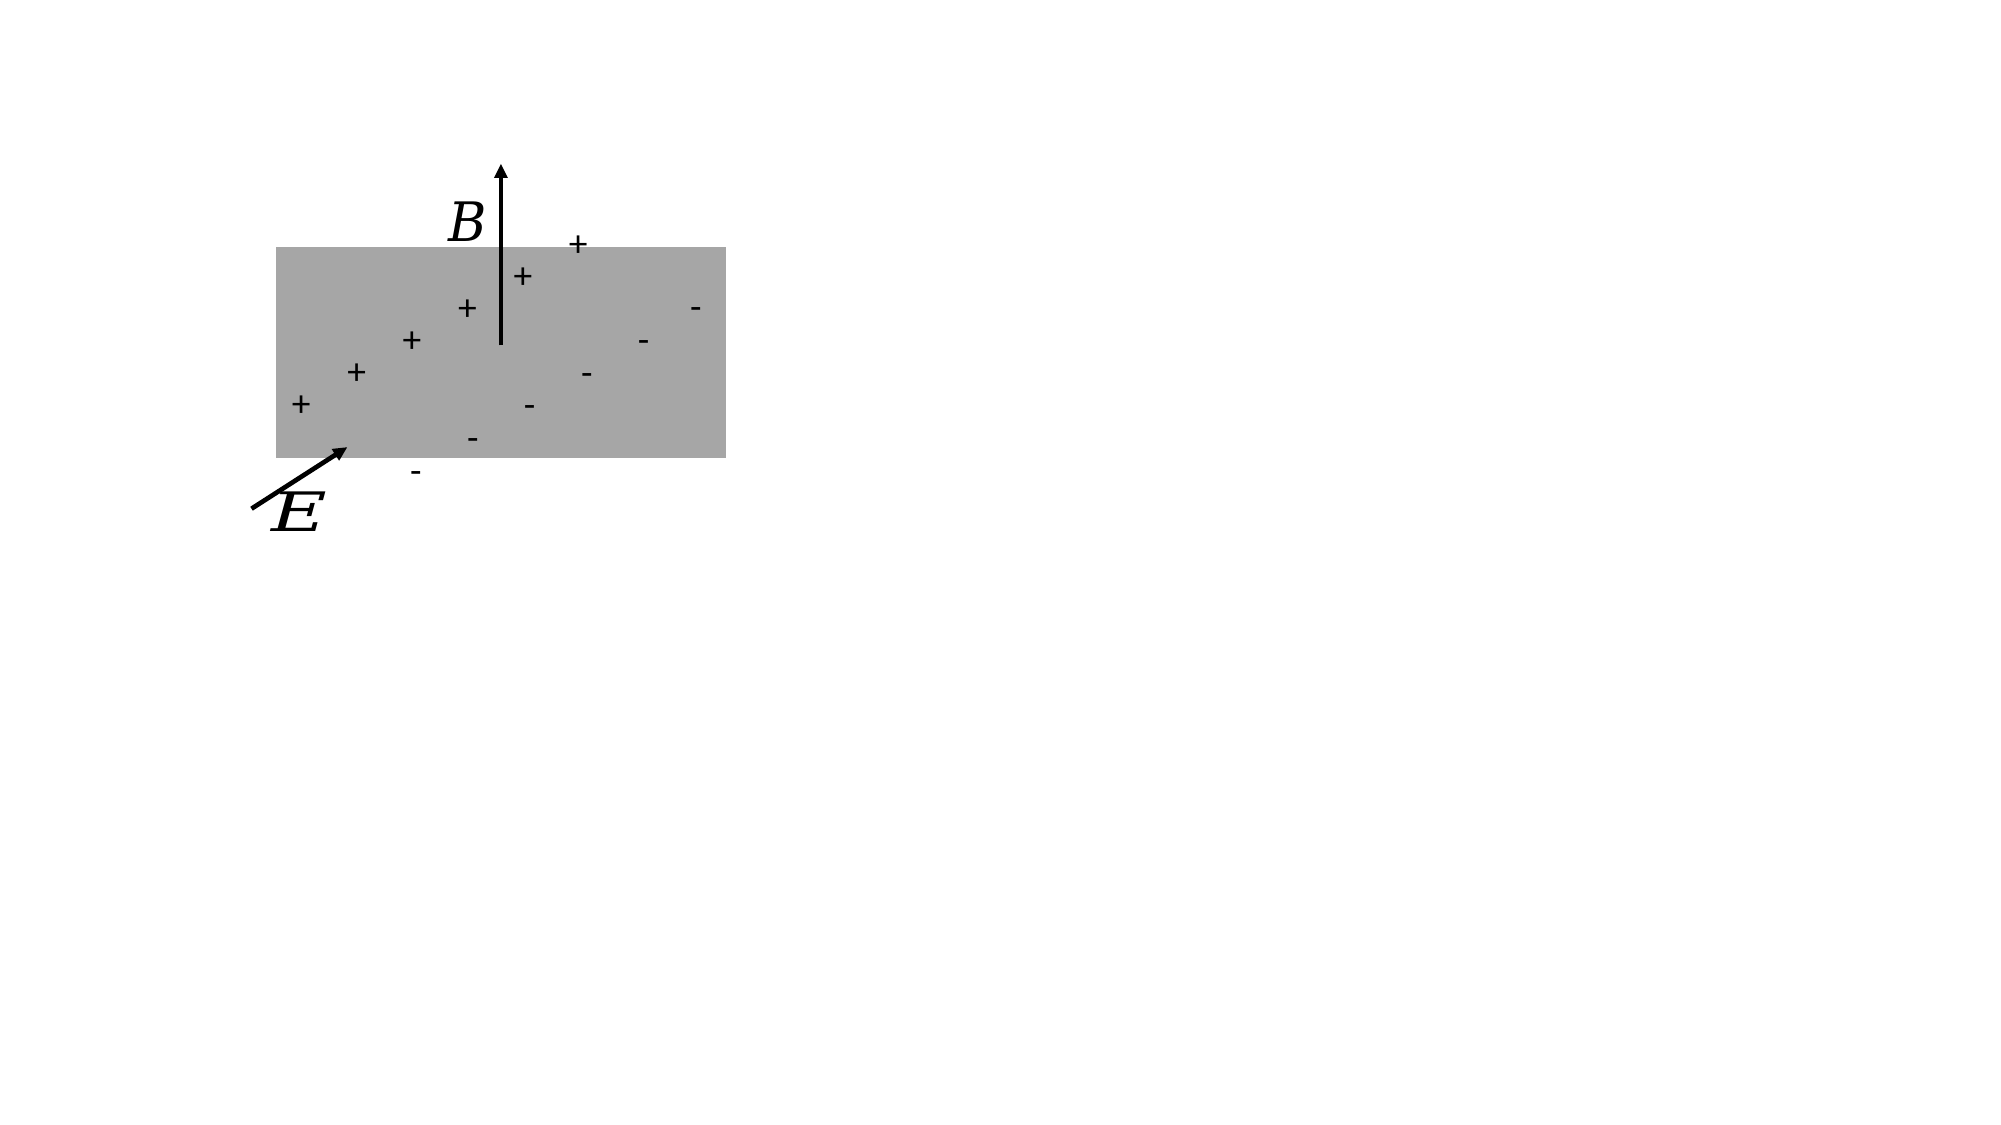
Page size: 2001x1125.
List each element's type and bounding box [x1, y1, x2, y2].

text_box [251, 163, 726, 545]
